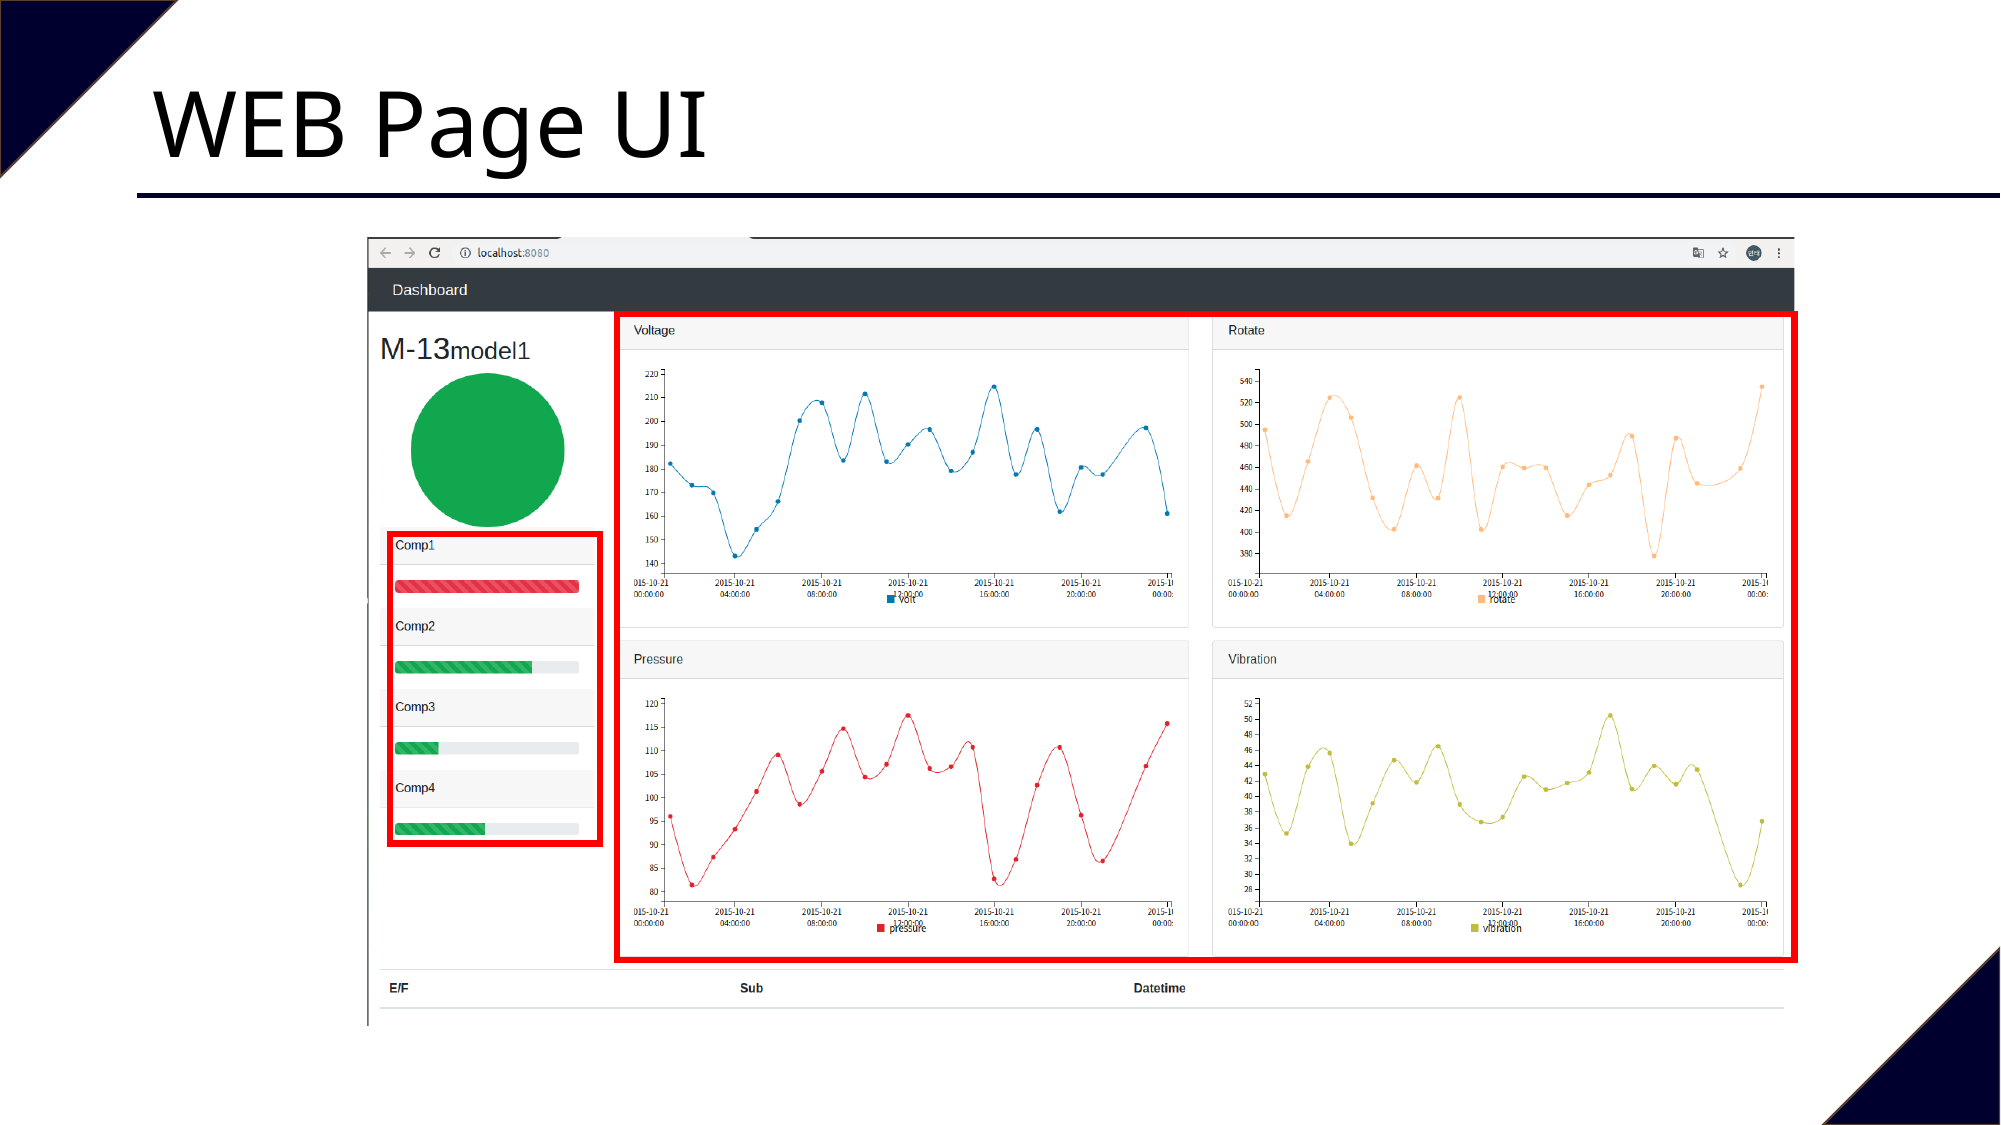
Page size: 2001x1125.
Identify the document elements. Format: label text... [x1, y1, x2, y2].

picture [367, 237, 1795, 1026]
title WEB Page UI [137, 59, 2000, 196]
